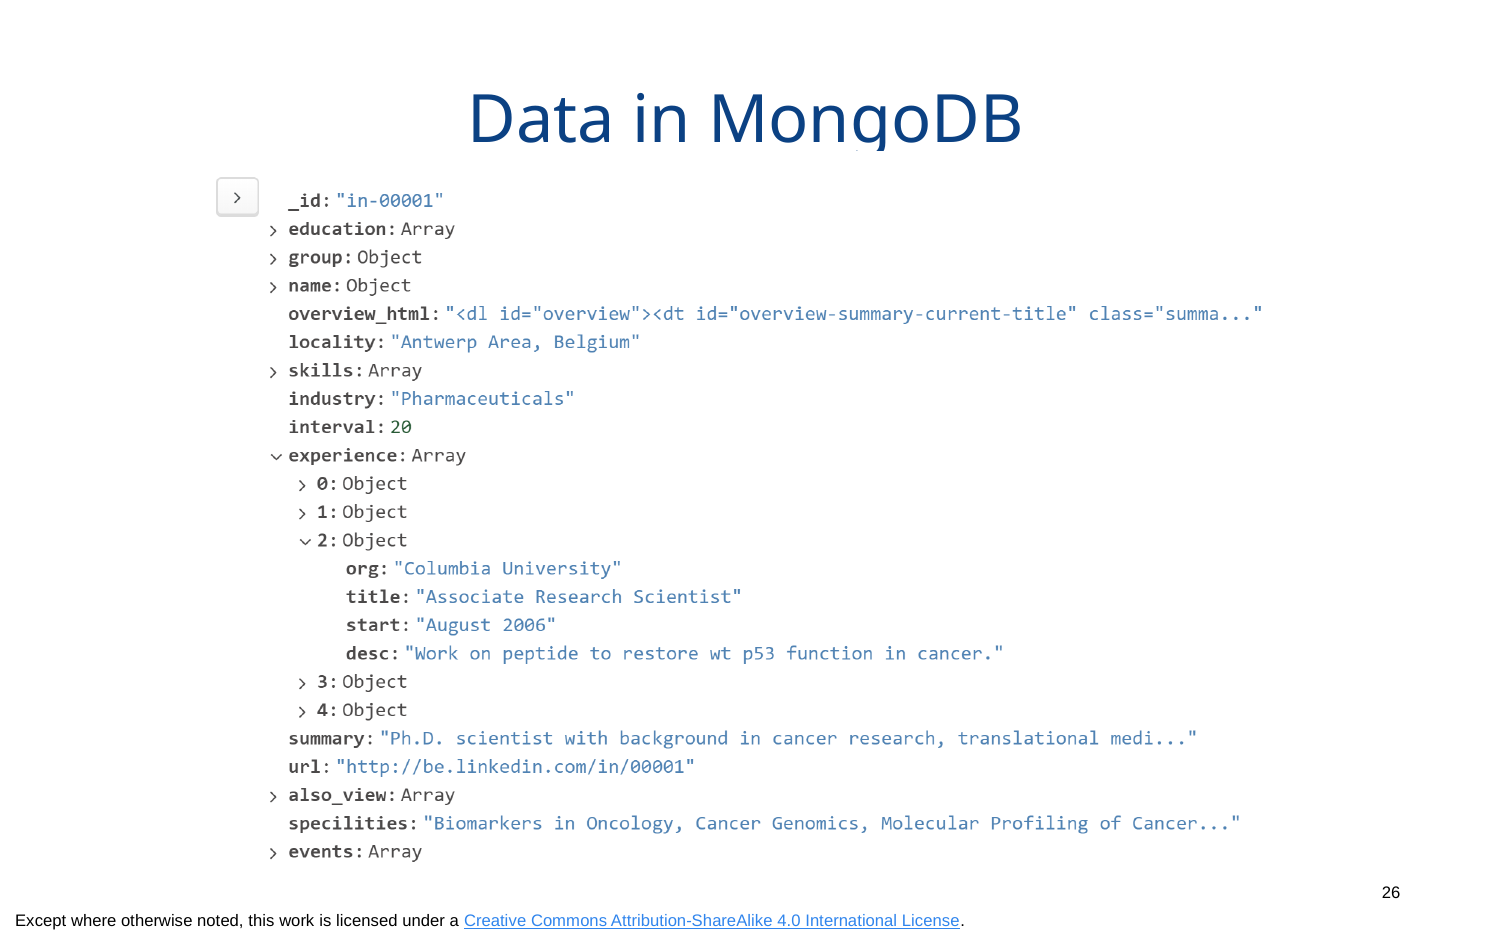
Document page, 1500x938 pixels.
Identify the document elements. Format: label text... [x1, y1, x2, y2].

title Data in MongoDB [77, 26, 1416, 205]
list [208, 151, 1316, 867]
slide_number 26 [1347, 866, 1416, 917]
